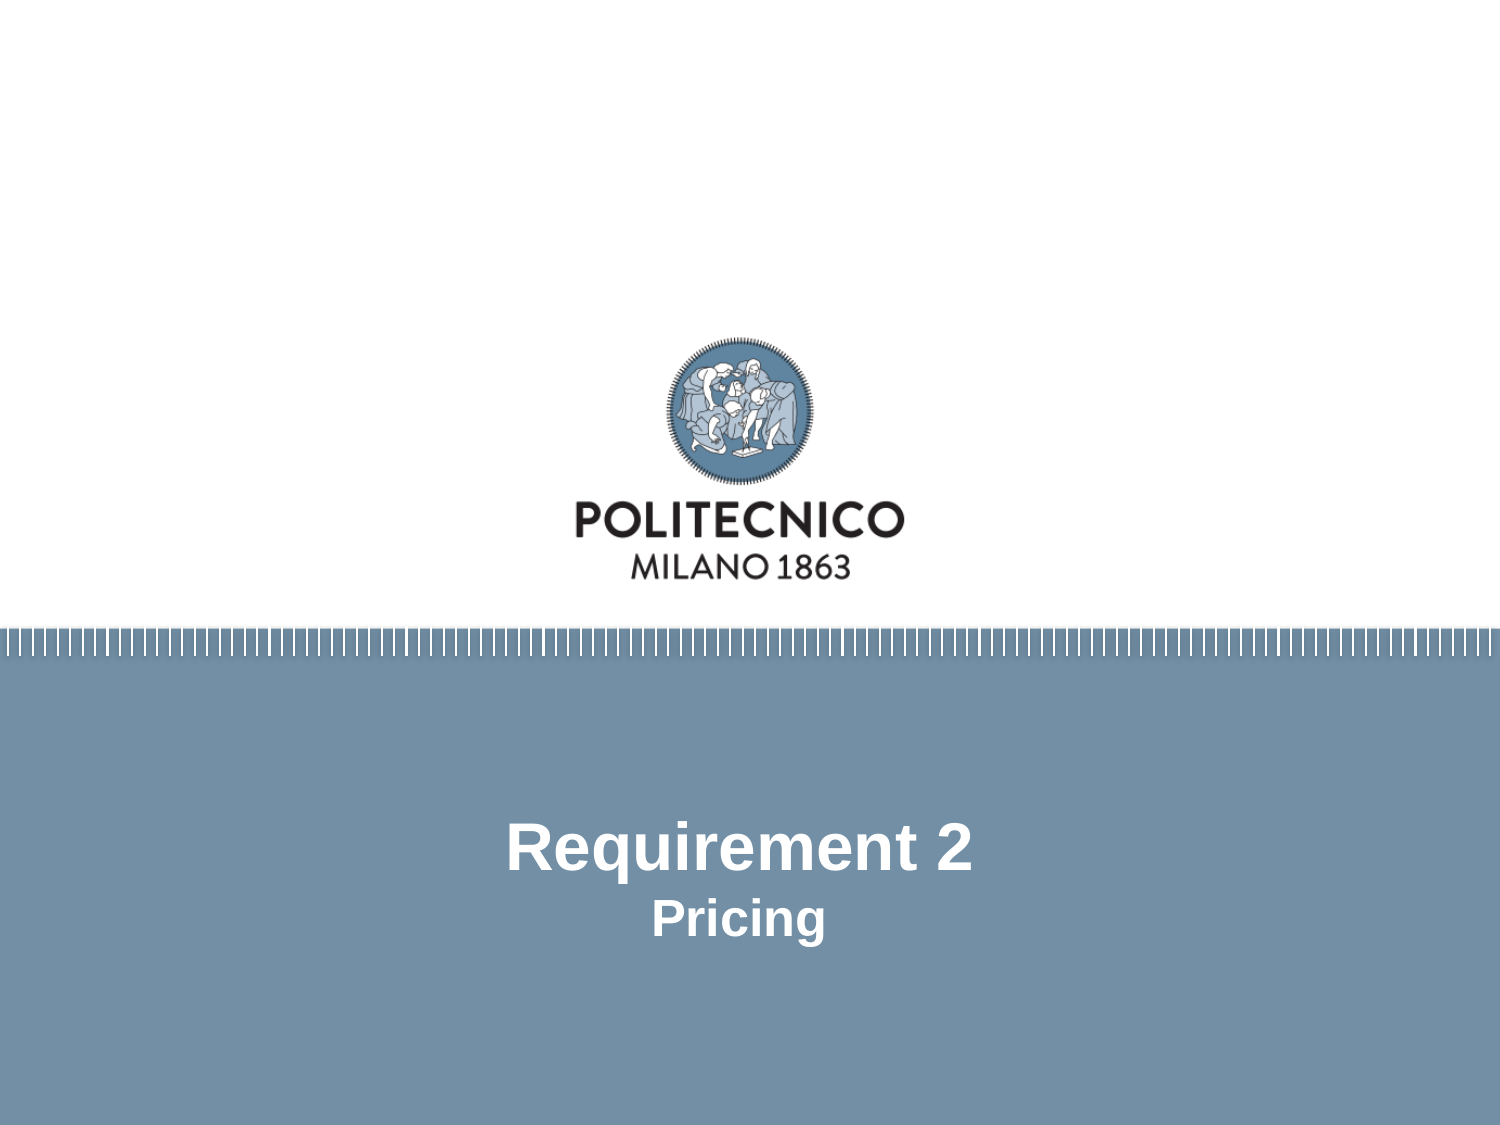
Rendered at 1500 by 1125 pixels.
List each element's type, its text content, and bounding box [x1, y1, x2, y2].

picture [515, 282, 964, 632]
text_box Requirement 2 Pricing [102, 795, 1377, 955]
